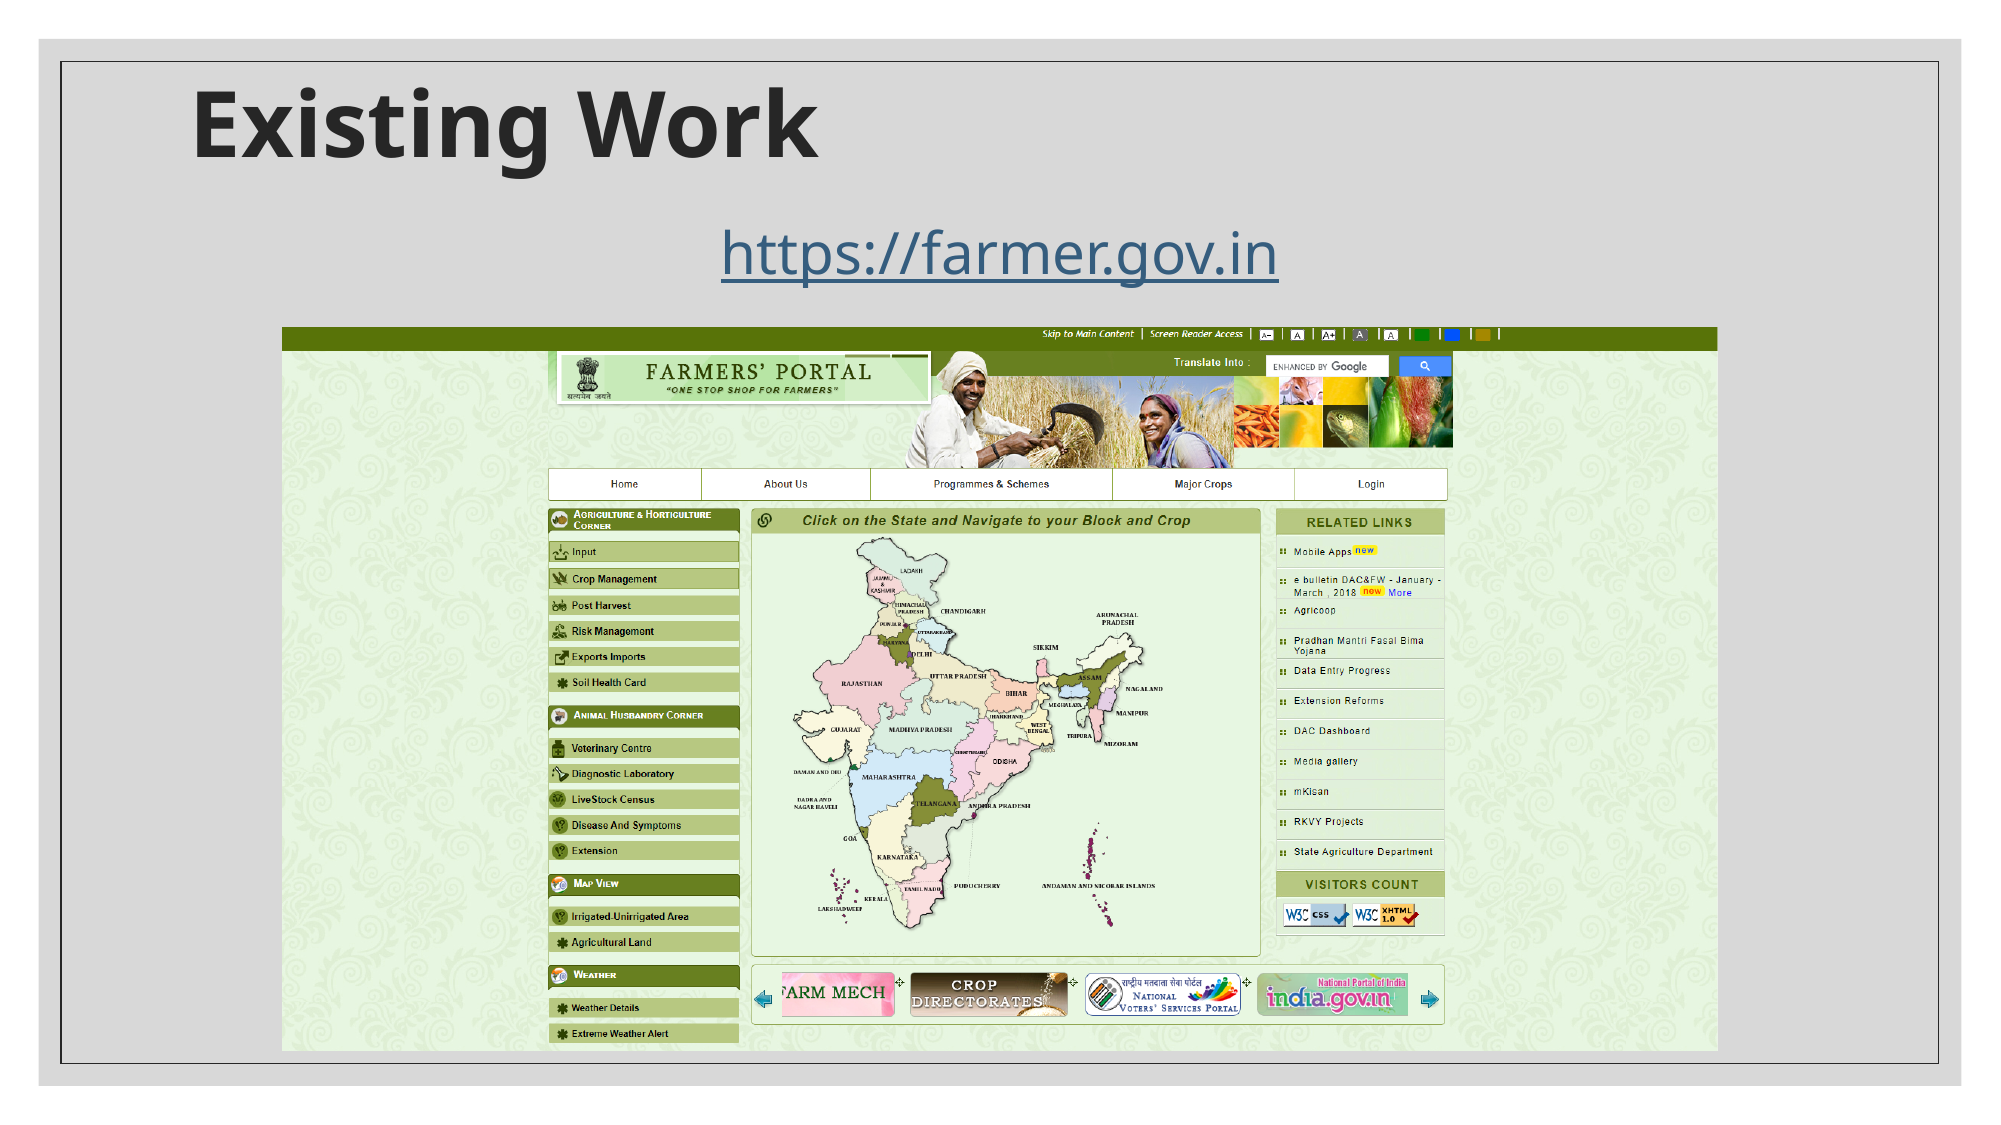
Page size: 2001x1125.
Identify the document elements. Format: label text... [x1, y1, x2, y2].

picture [282, 327, 1718, 1051]
title Existing Work [174, 62, 1825, 193]
text_box https://farmer.gov.in [487, 208, 1513, 303]
